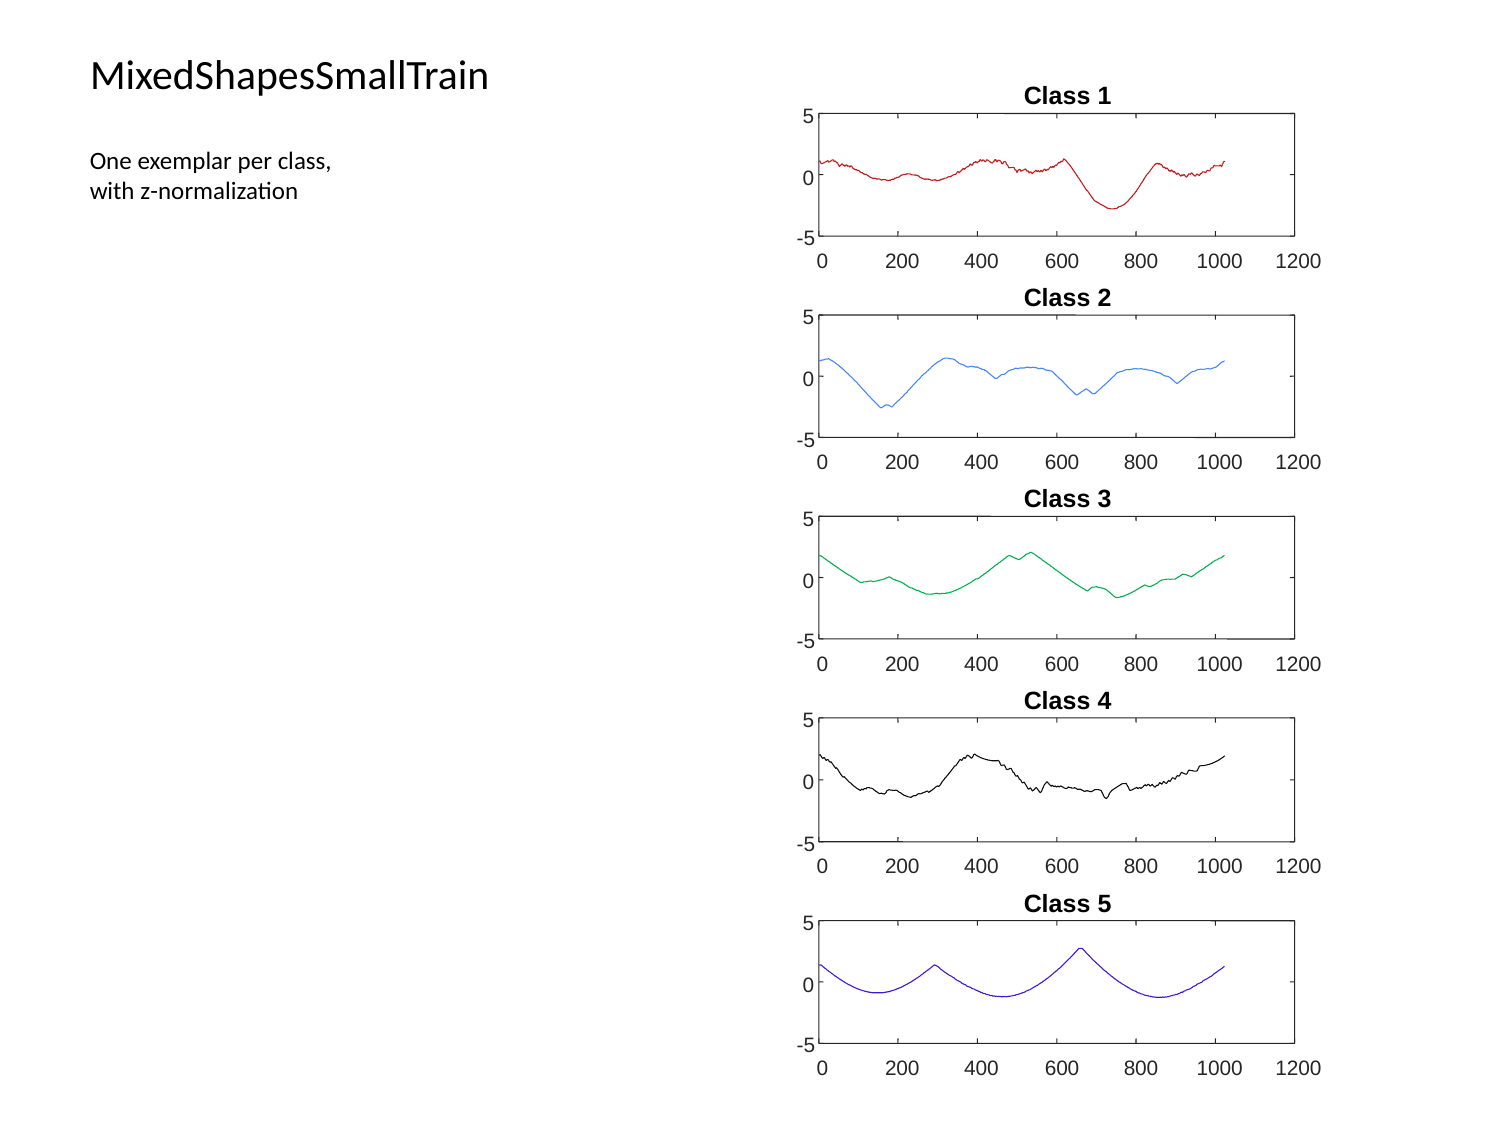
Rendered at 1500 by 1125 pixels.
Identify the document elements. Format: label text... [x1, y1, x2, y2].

text_box One exemplar per class, with z-normalization [74, 137, 375, 213]
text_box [791, 79, 1327, 1081]
title MixedShapesSmallTrain [75, 45, 600, 100]
